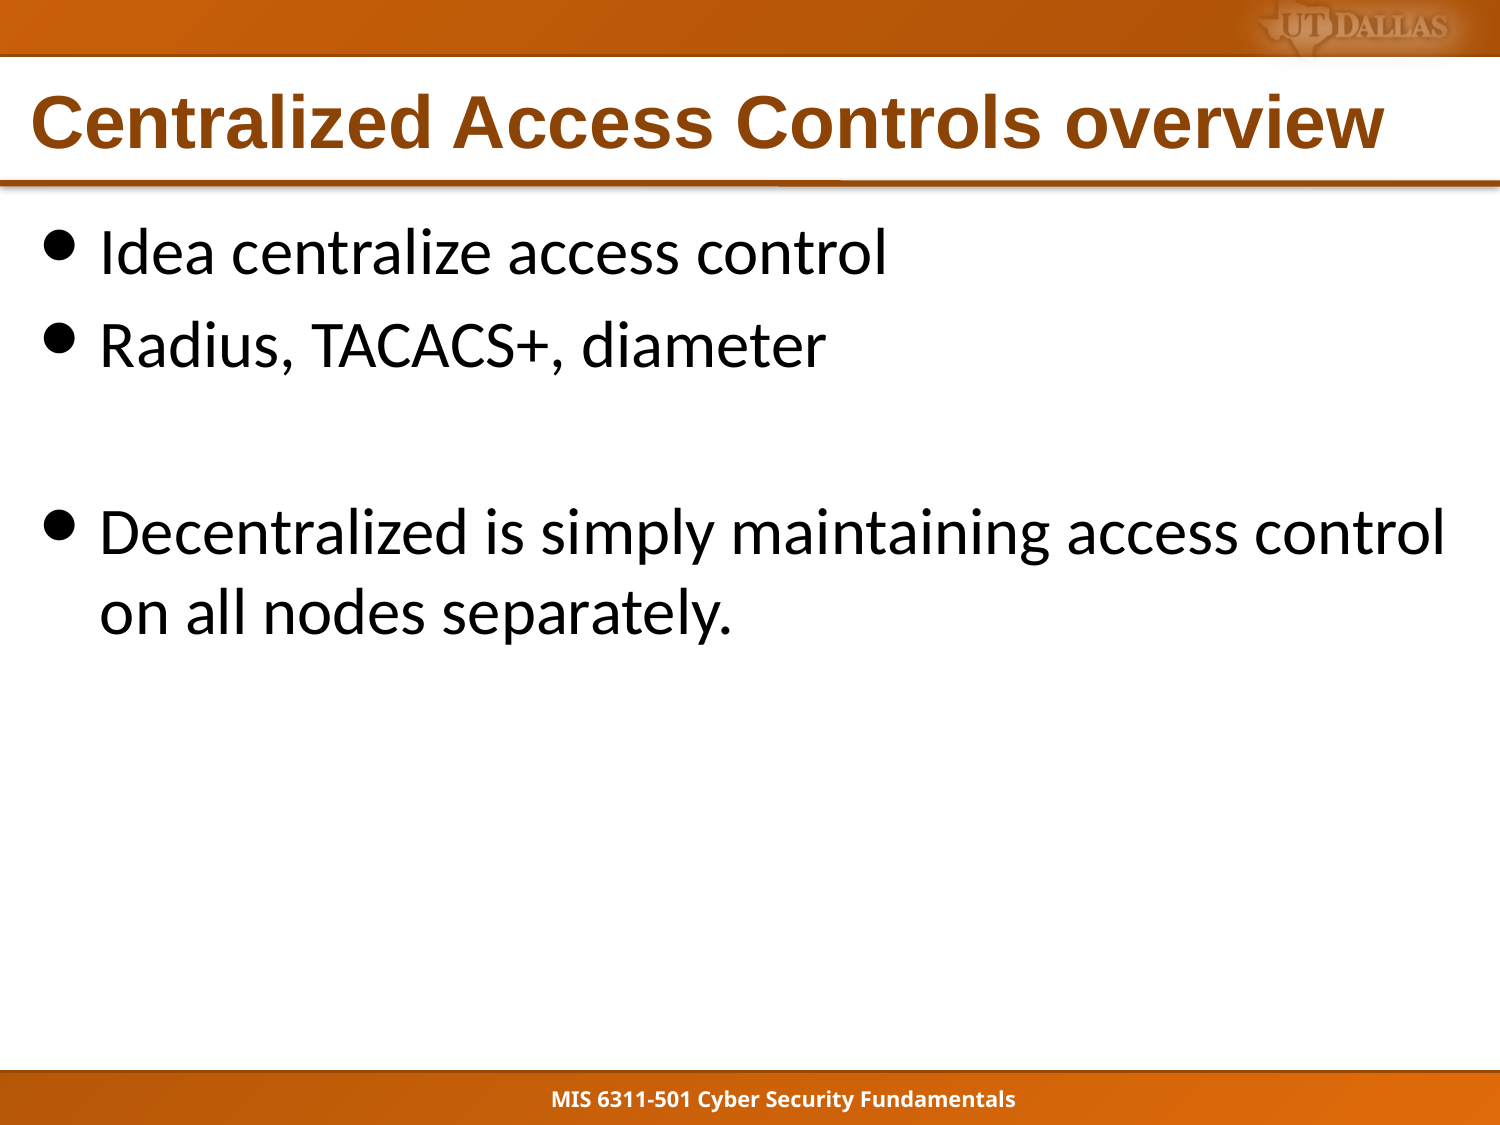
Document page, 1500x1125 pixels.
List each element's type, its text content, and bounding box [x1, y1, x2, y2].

picture [1218, 0, 1500, 62]
list Idea centralize access control Radius, TACACS+, diameter Decentralized is simply maintaining access control on all nodes separately. [24, 199, 1500, 1077]
title Centralized Access Controls overview [0, 62, 1500, 176]
